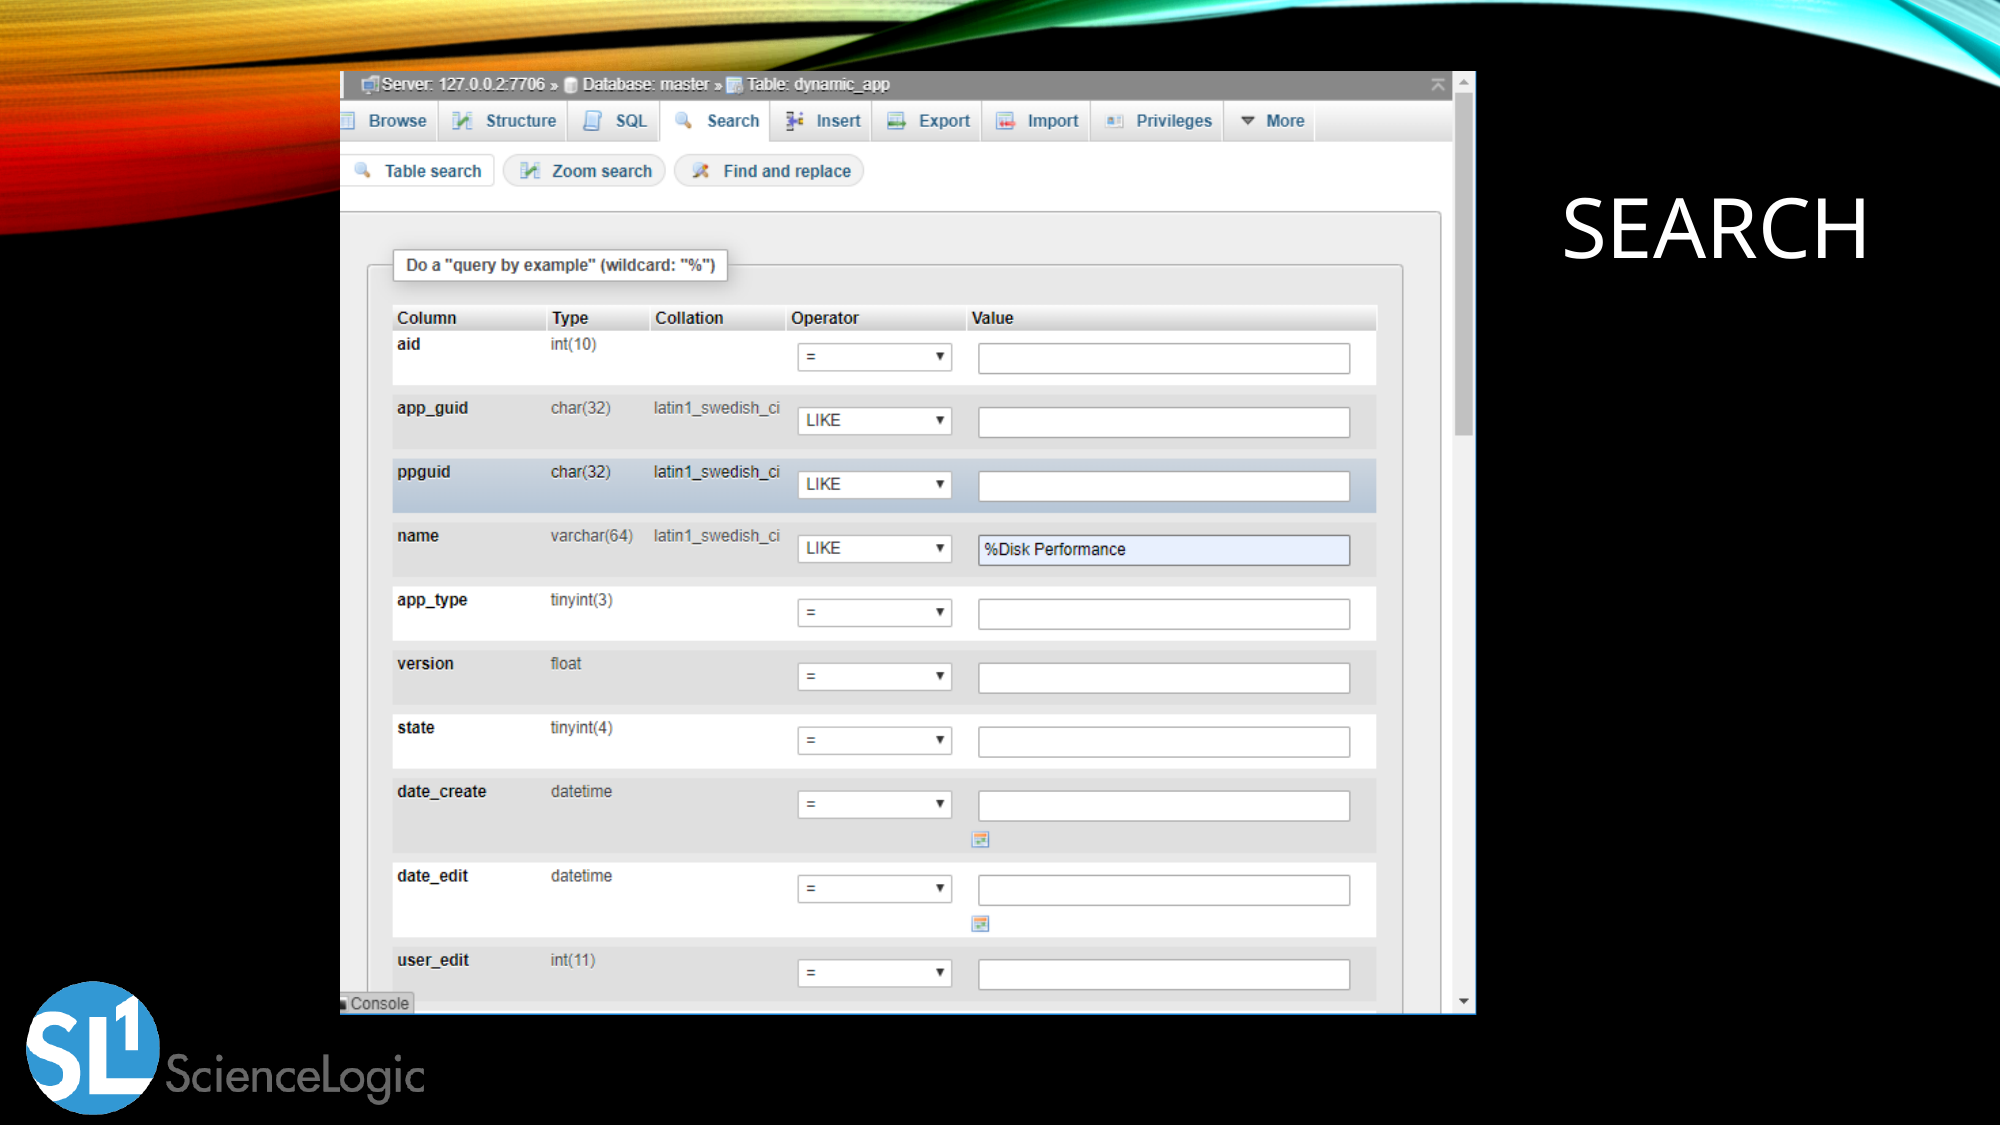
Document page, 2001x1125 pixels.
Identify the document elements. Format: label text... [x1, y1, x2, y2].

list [339, 71, 1477, 1015]
picture [26, 980, 424, 1115]
picture [0, 0, 2000, 237]
title Search [1477, 125, 1888, 338]
